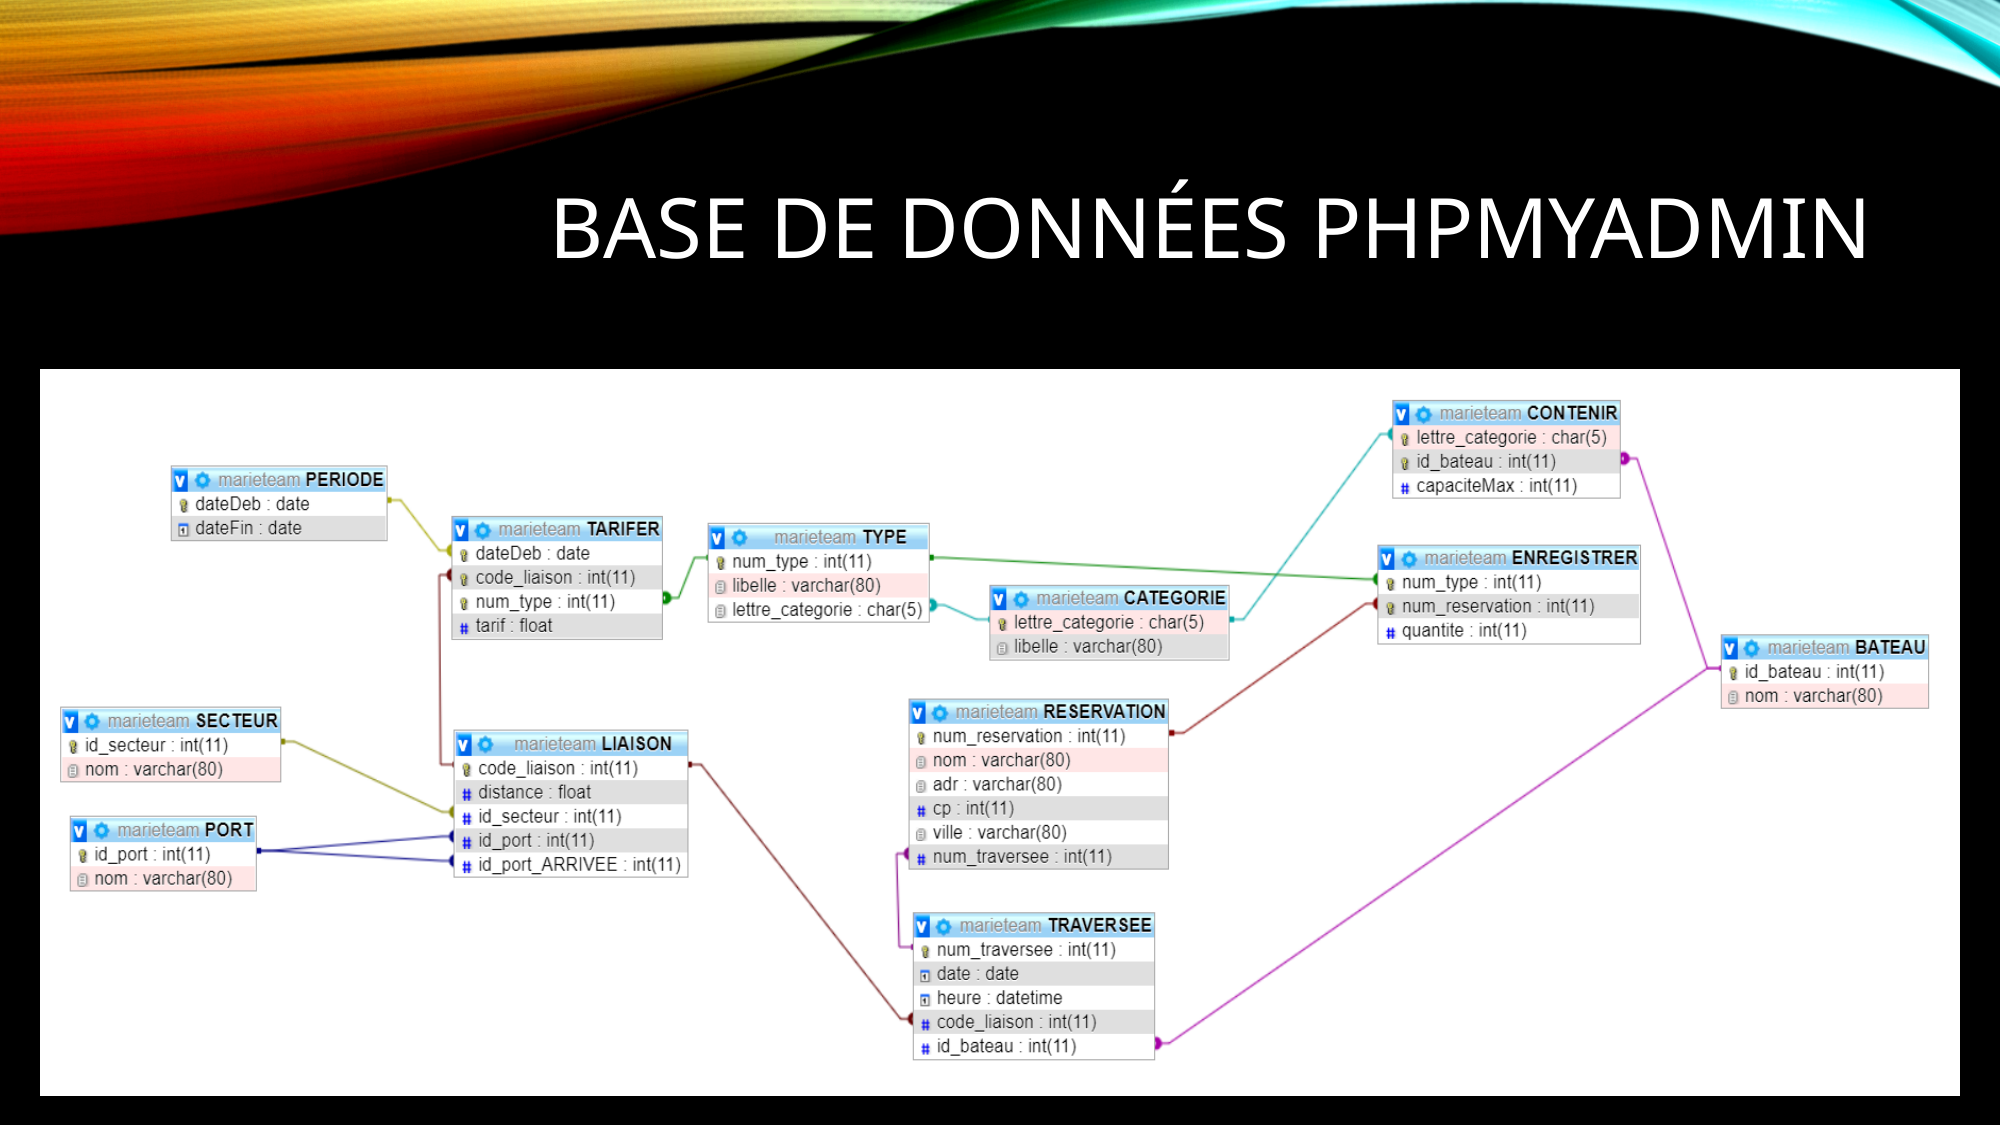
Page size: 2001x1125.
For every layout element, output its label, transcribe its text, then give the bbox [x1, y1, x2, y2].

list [40, 369, 1960, 1097]
picture [0, 0, 2000, 237]
title Base de données phpMyAdmin [474, 125, 1888, 338]
